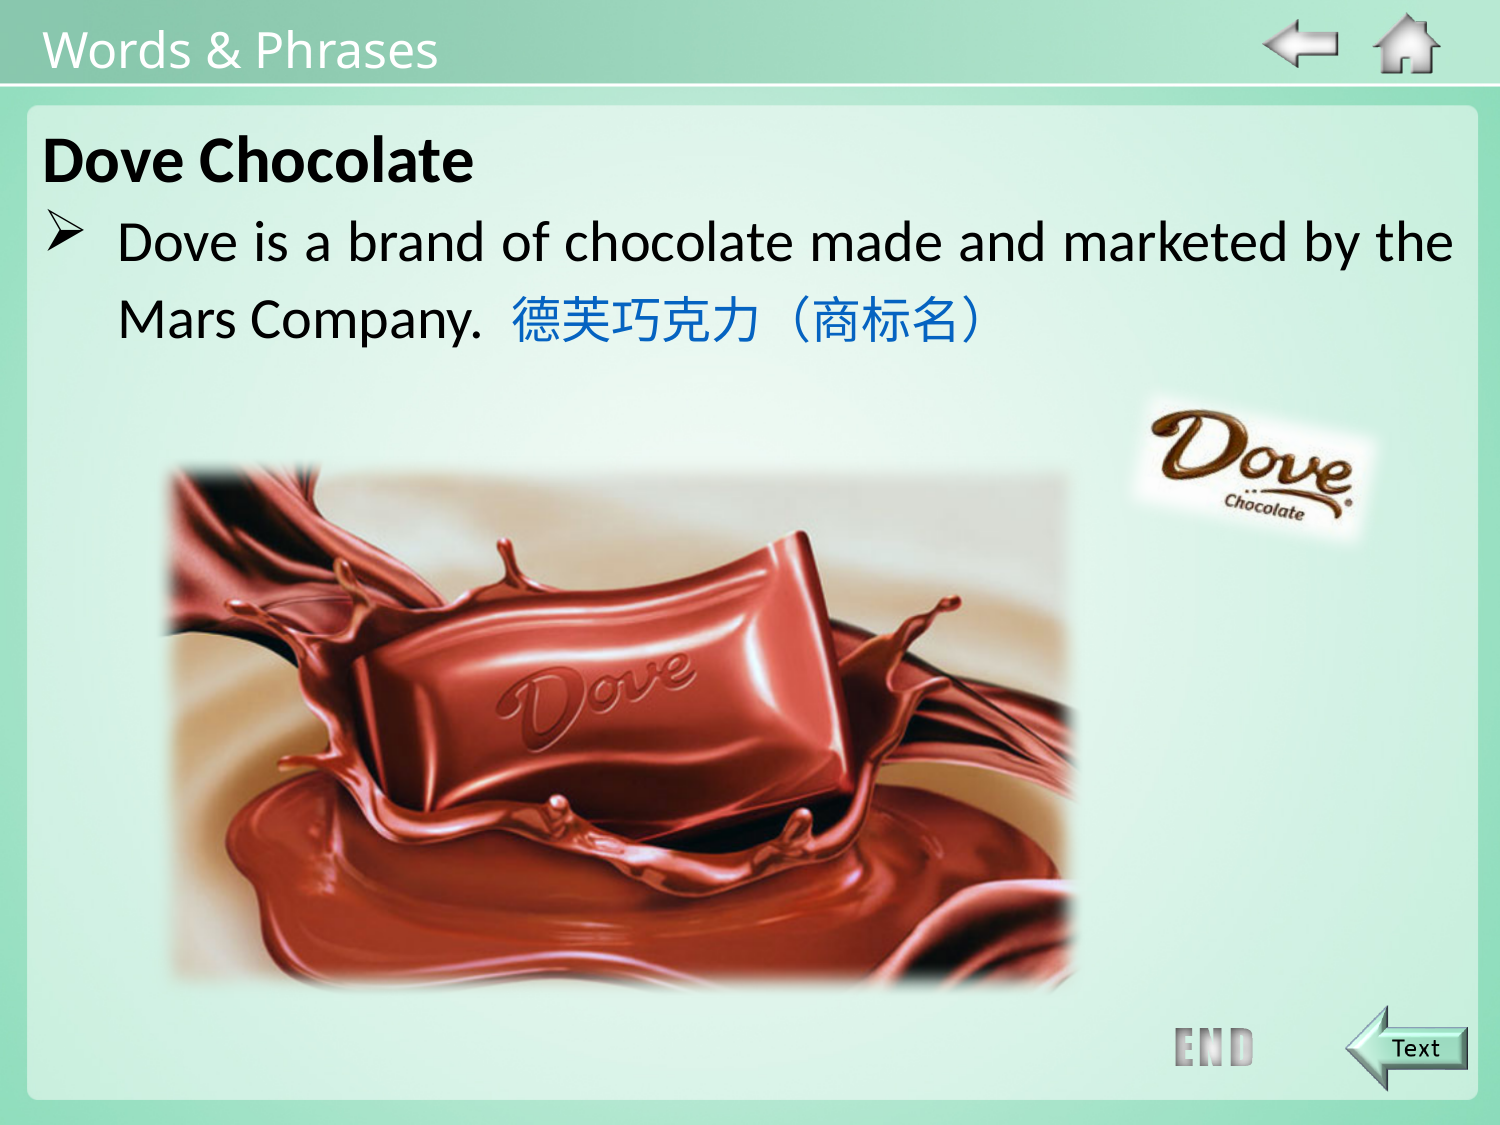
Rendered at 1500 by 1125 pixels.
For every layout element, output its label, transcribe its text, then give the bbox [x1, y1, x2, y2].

list Dove Chocolate Dove is a brand of chocolate made and marketed by the Mars Company. 德芙巧克力（商标名） [27, 108, 1471, 1054]
text_box Words & Phrases [27, 11, 582, 87]
picture [0, 0, 1500, 1125]
